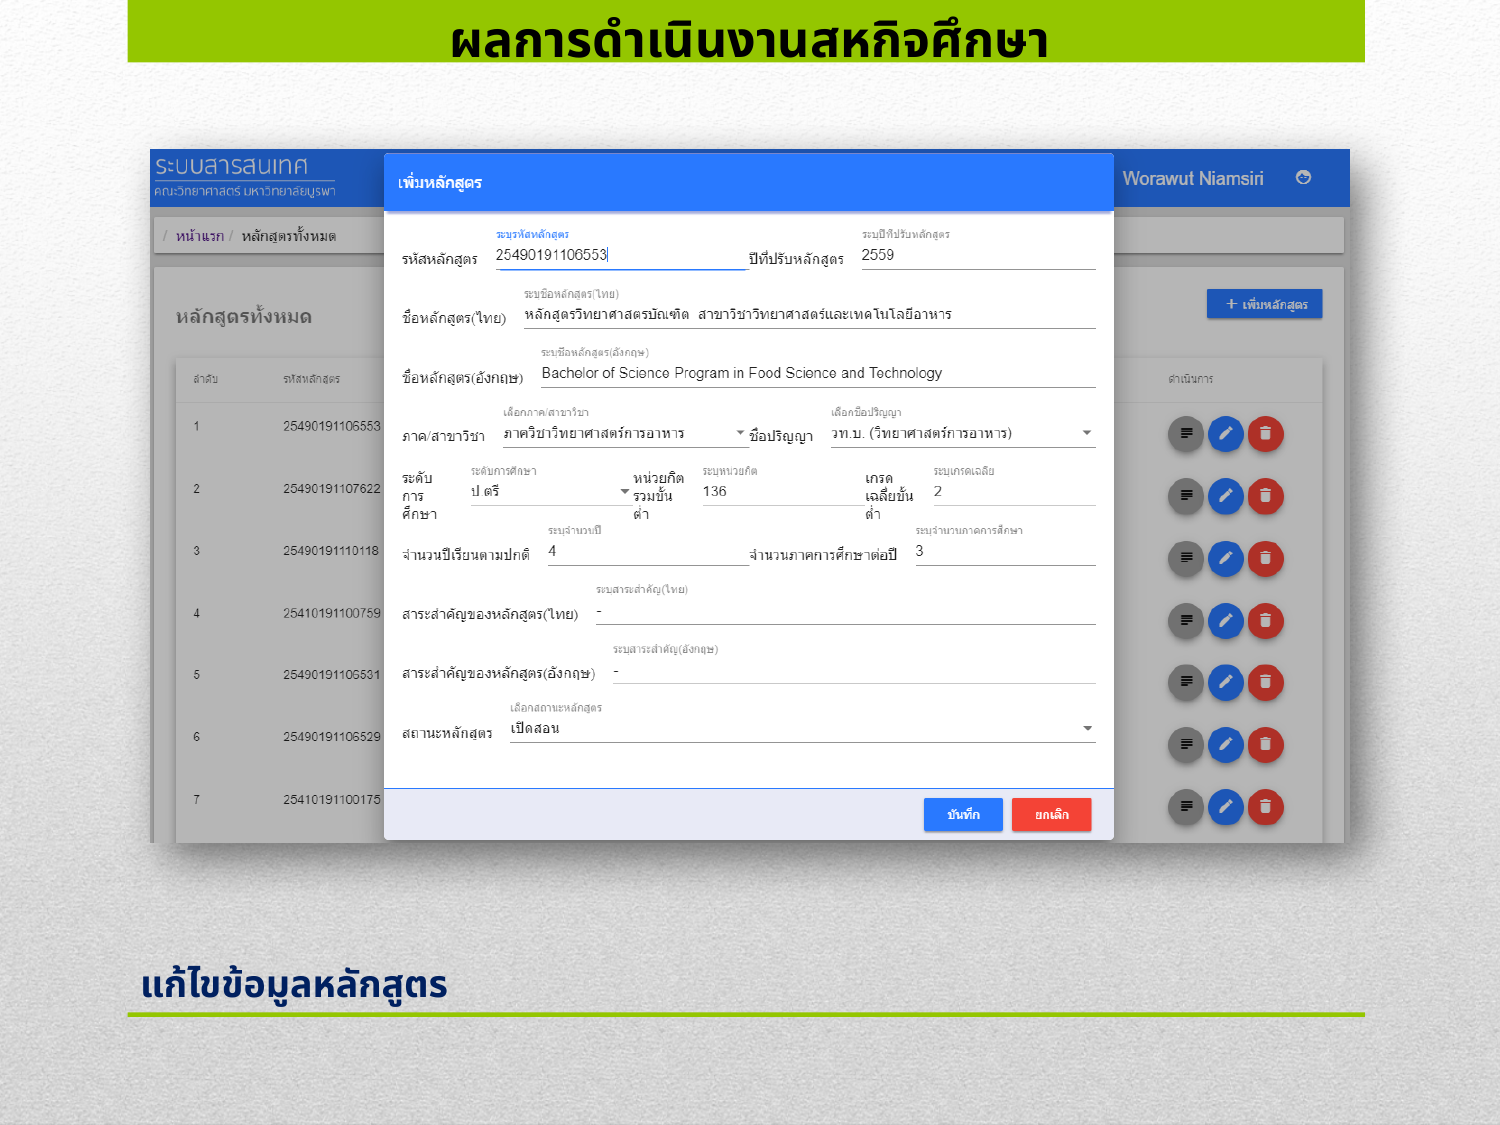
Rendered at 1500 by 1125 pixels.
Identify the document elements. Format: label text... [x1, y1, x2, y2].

title แก้ไขข้อมูลหลักสูตร [125, 750, 1238, 1013]
picture [149, 149, 1351, 844]
text_box ผลการดำเนินงานสหกิจศึกษา [0, 0, 1500, 75]
